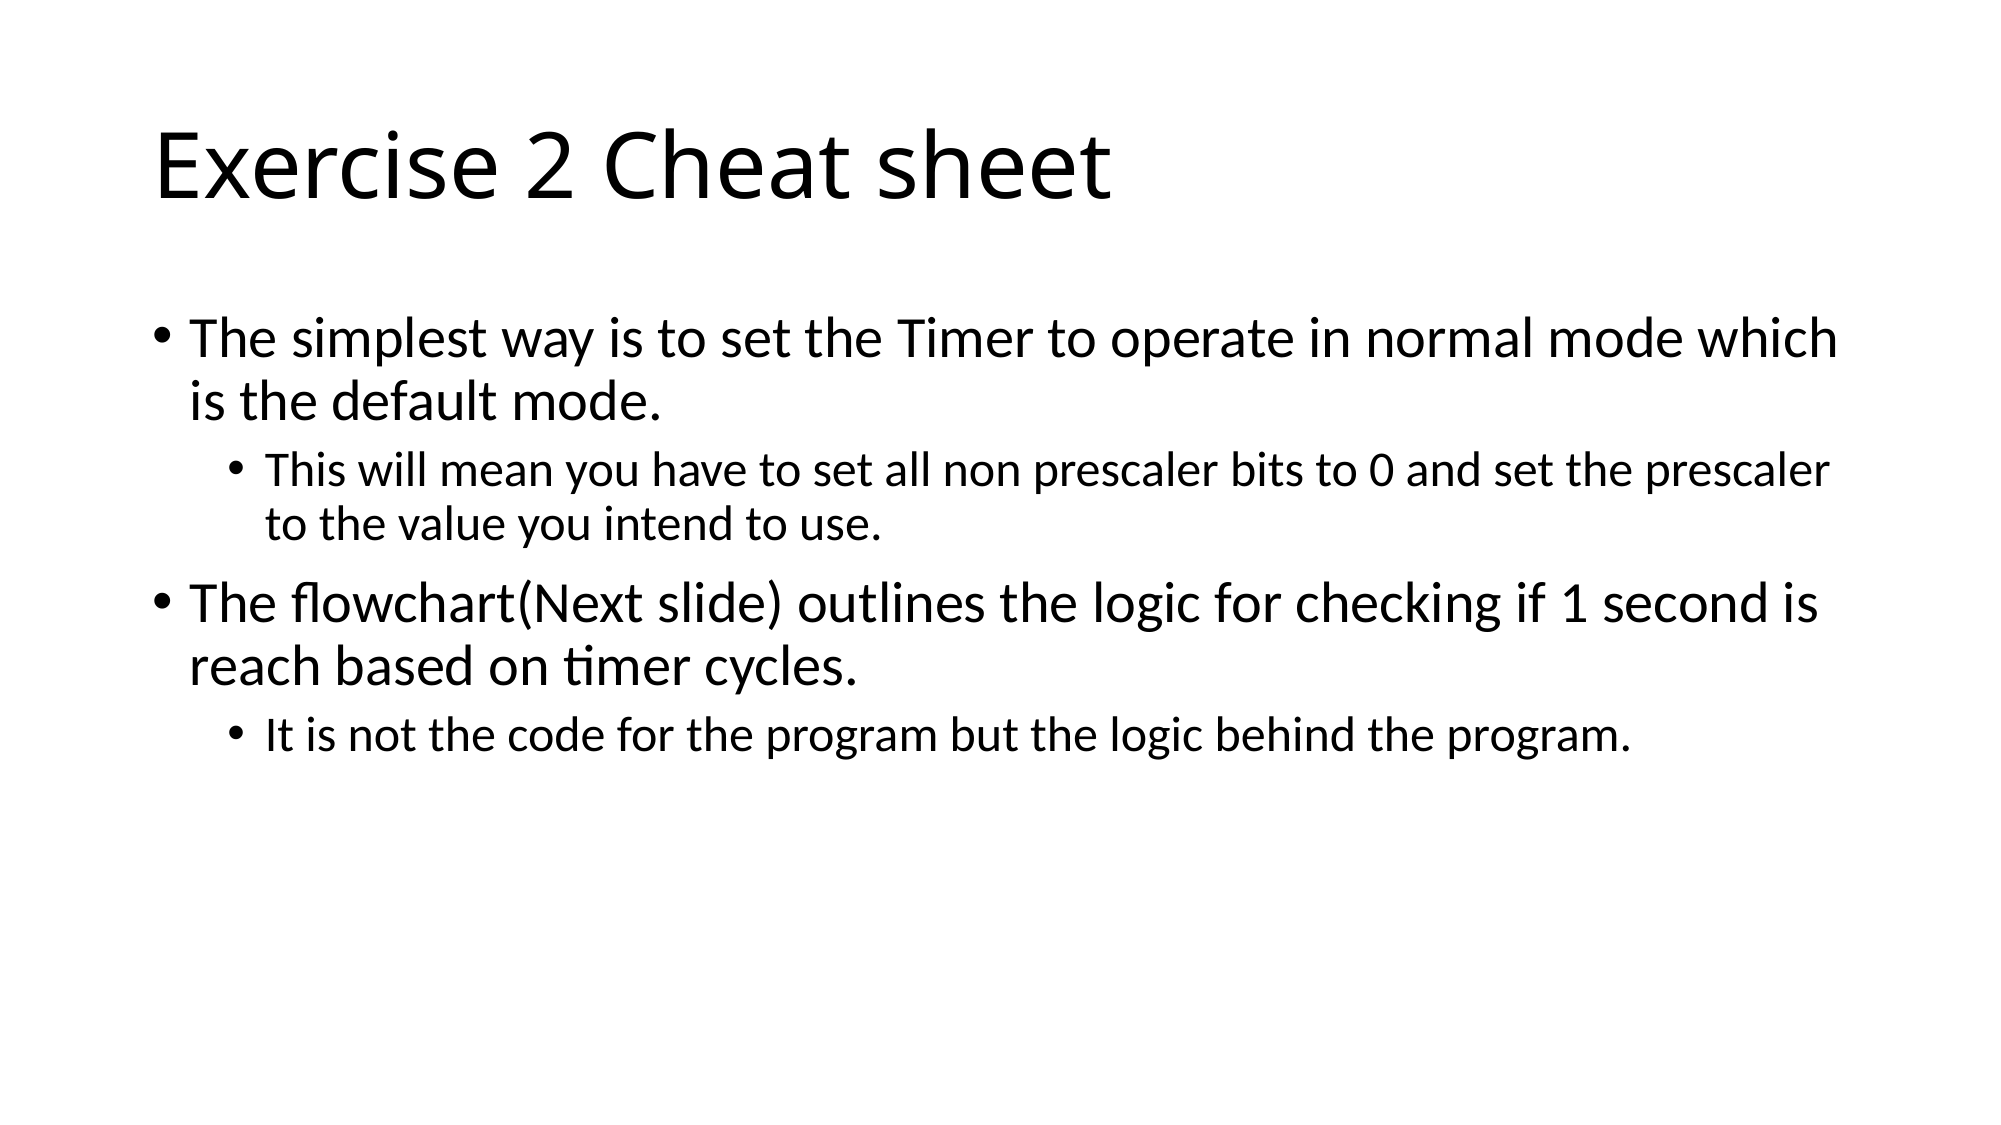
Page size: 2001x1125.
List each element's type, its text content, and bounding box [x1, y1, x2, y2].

title Exercise 2 Cheat sheet [137, 59, 1863, 278]
list The simplest way is to set the Timer to operate in normal mode which is the default mode. This will mean you have to set all non prescaler bits to 0 and set the prescaler to the value you intend to use. The flowchart(Next slide) outlines the logic for checking if 1 second is reach based on timer cycles. It is not the code for the program but the logic behind the program. [137, 299, 1863, 1014]
